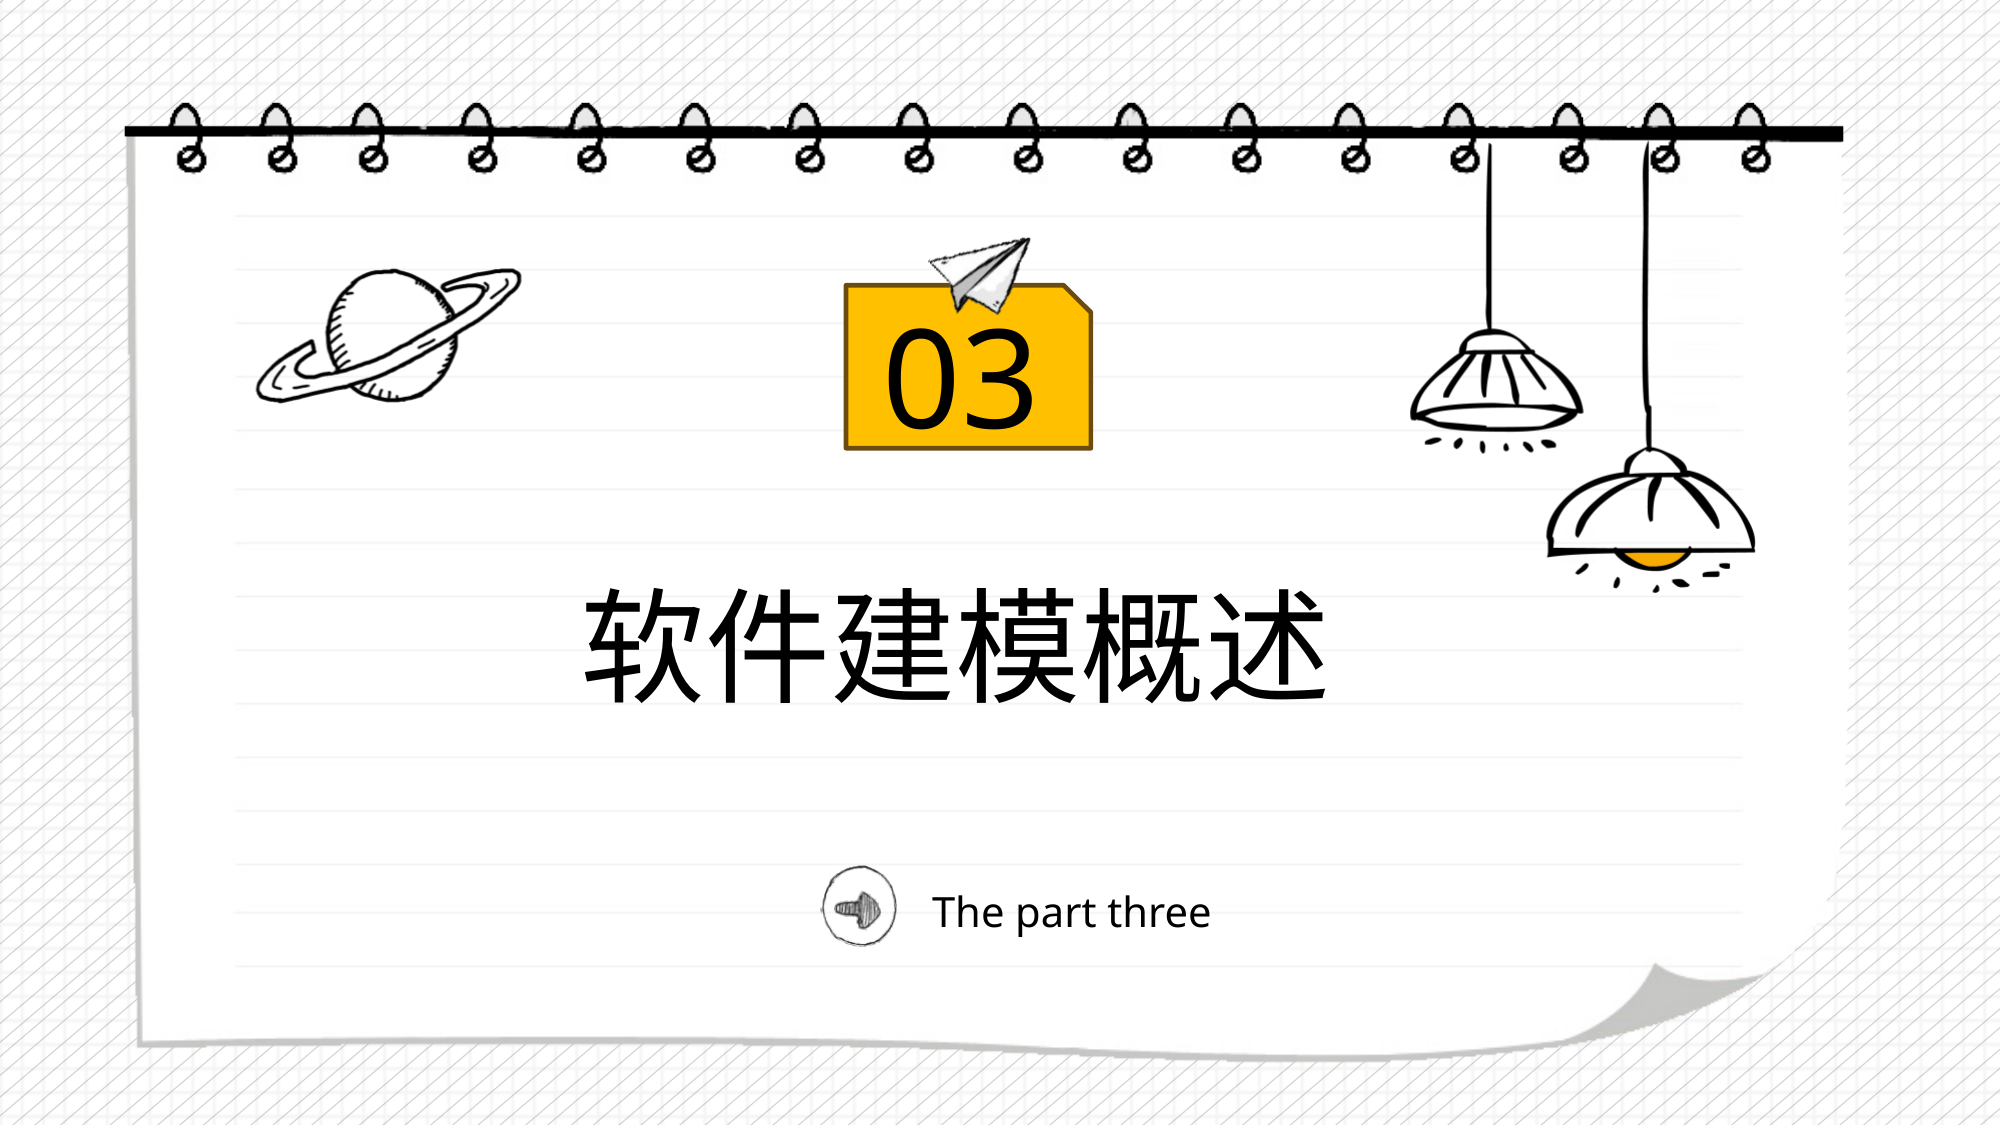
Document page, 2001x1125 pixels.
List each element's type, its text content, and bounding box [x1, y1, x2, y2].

text_box 软件建模概述 [565, 561, 1372, 727]
text_box 03 [846, 285, 1091, 449]
picture [0, 0, 2000, 1125]
text_box The part three [917, 878, 1352, 943]
